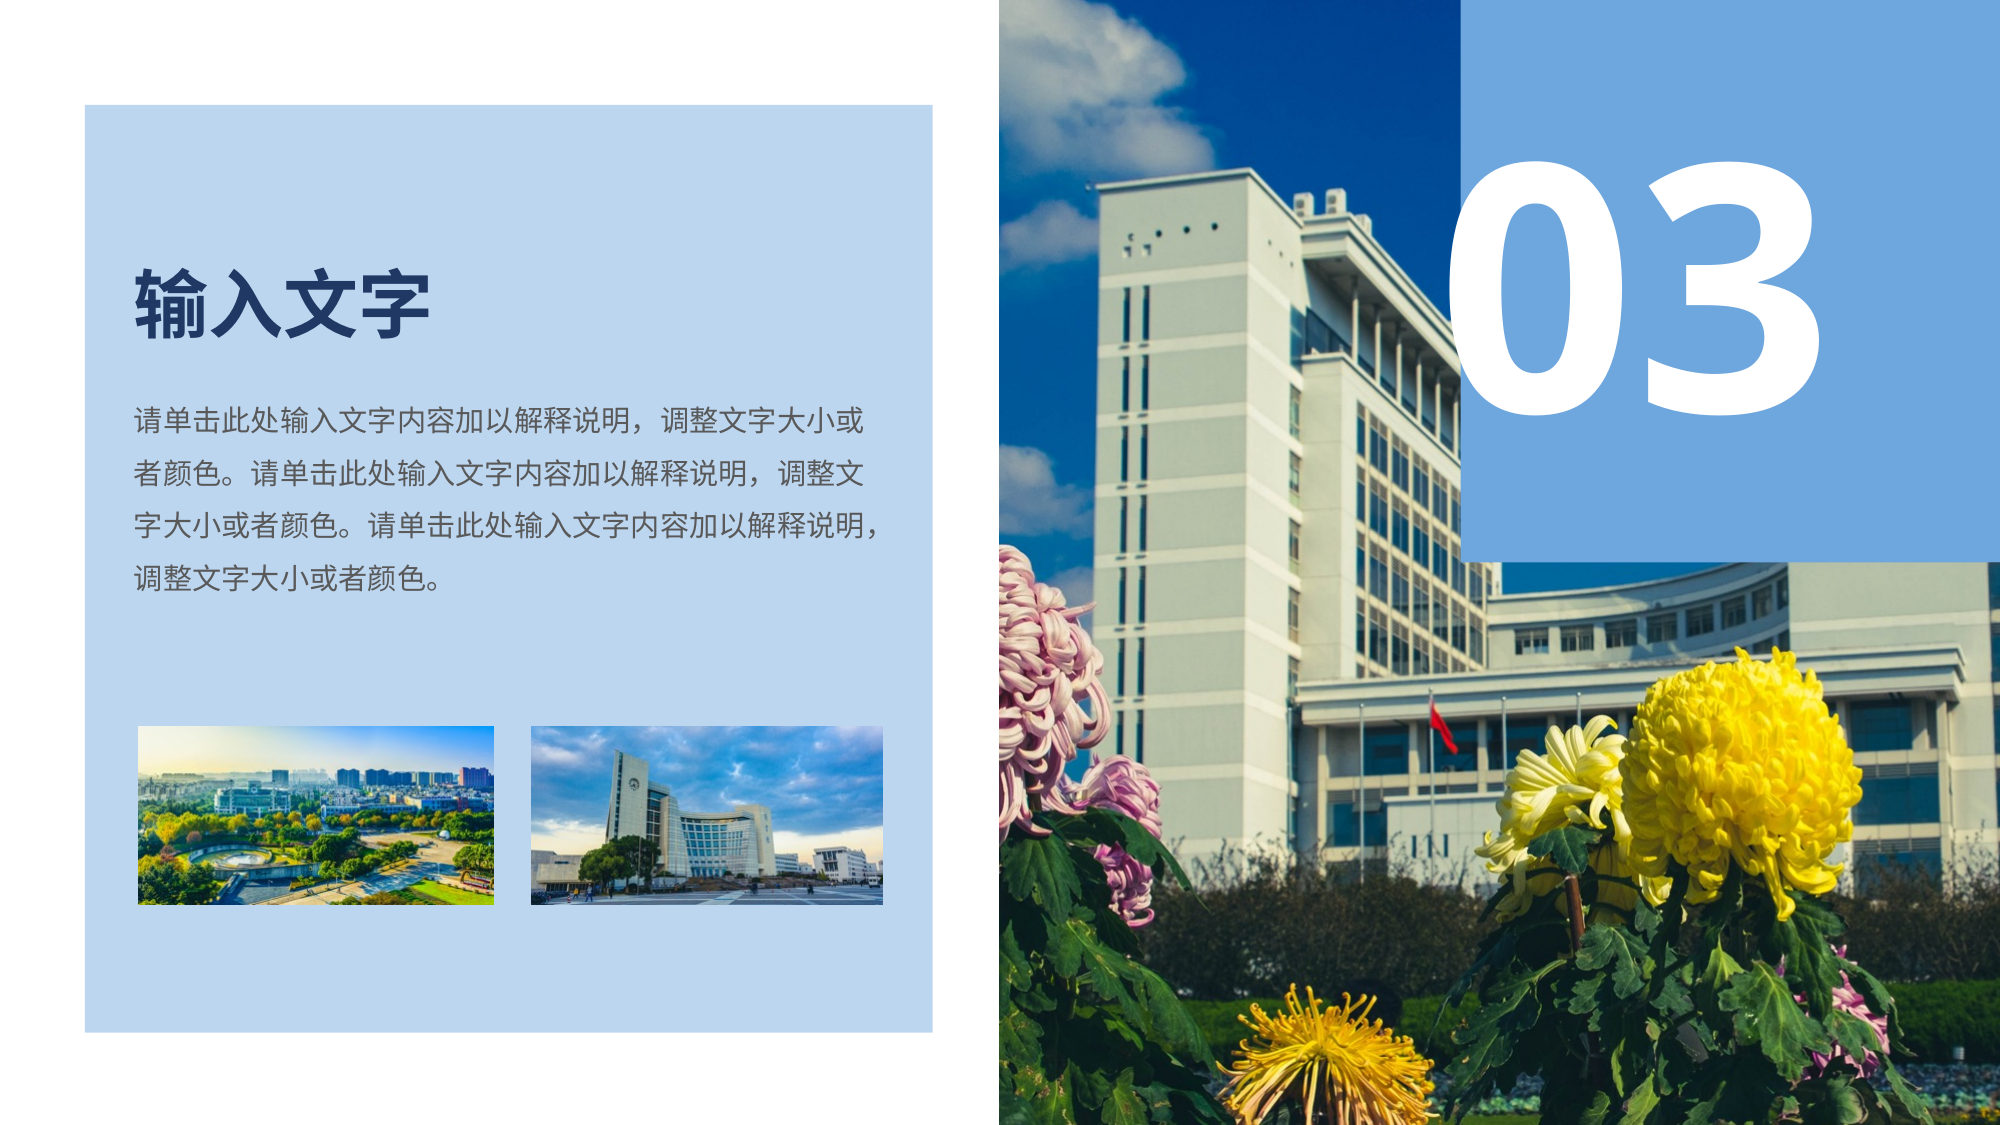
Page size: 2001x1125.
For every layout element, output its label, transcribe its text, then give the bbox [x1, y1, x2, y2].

text_box 输入文字 [119, 205, 659, 356]
picture [999, 0, 2000, 1125]
picture [138, 726, 494, 905]
text_box 请单击此处输入文字内容加以解释说明，调整文字大小或者颜色。请单击此处输入文字内容加以解释说明，调整文字大小或者颜色。请单击此处输入文字内容加以解释说明，调整文字大小或者颜色。 [119, 377, 909, 603]
picture [531, 726, 883, 905]
text_box [84, 104, 934, 1034]
